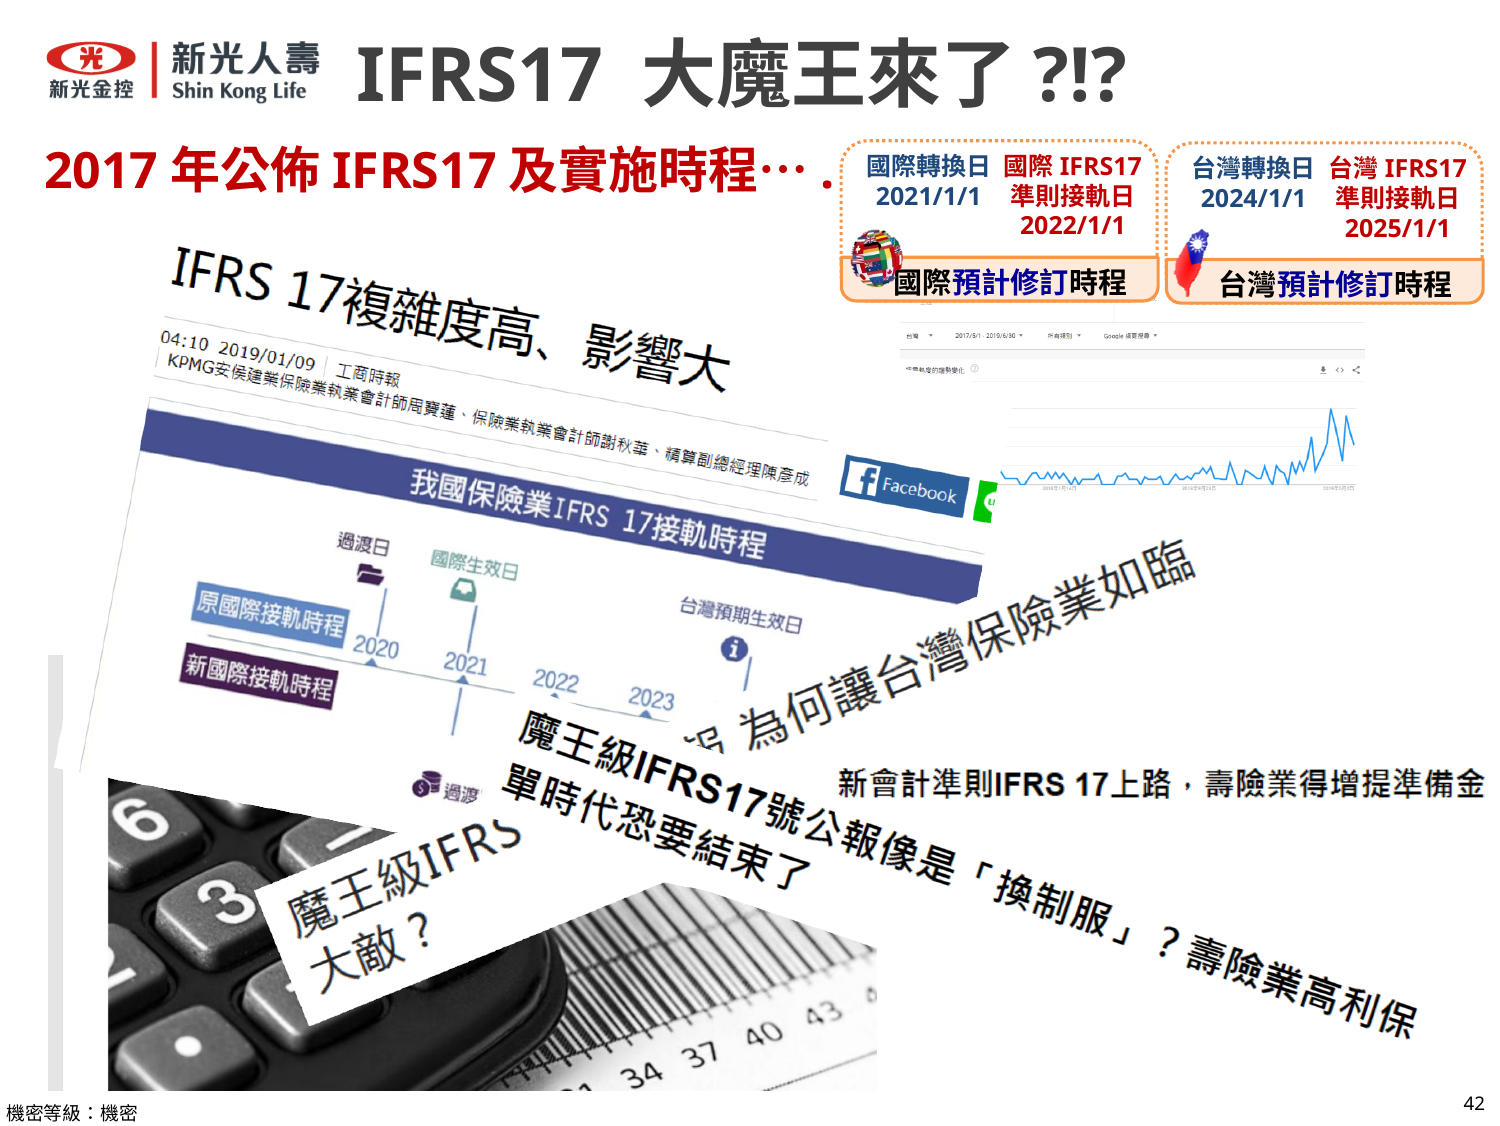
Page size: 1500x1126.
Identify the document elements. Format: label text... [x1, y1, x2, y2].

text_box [836, 140, 1163, 309]
picture [0, 0, 1500, 1126]
text_box 2017年公佈IFRS17及實施時程…. [29, 125, 1424, 207]
text_box IFRS17 大魔王來了?!? [341, 19, 1483, 108]
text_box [1165, 142, 1488, 311]
